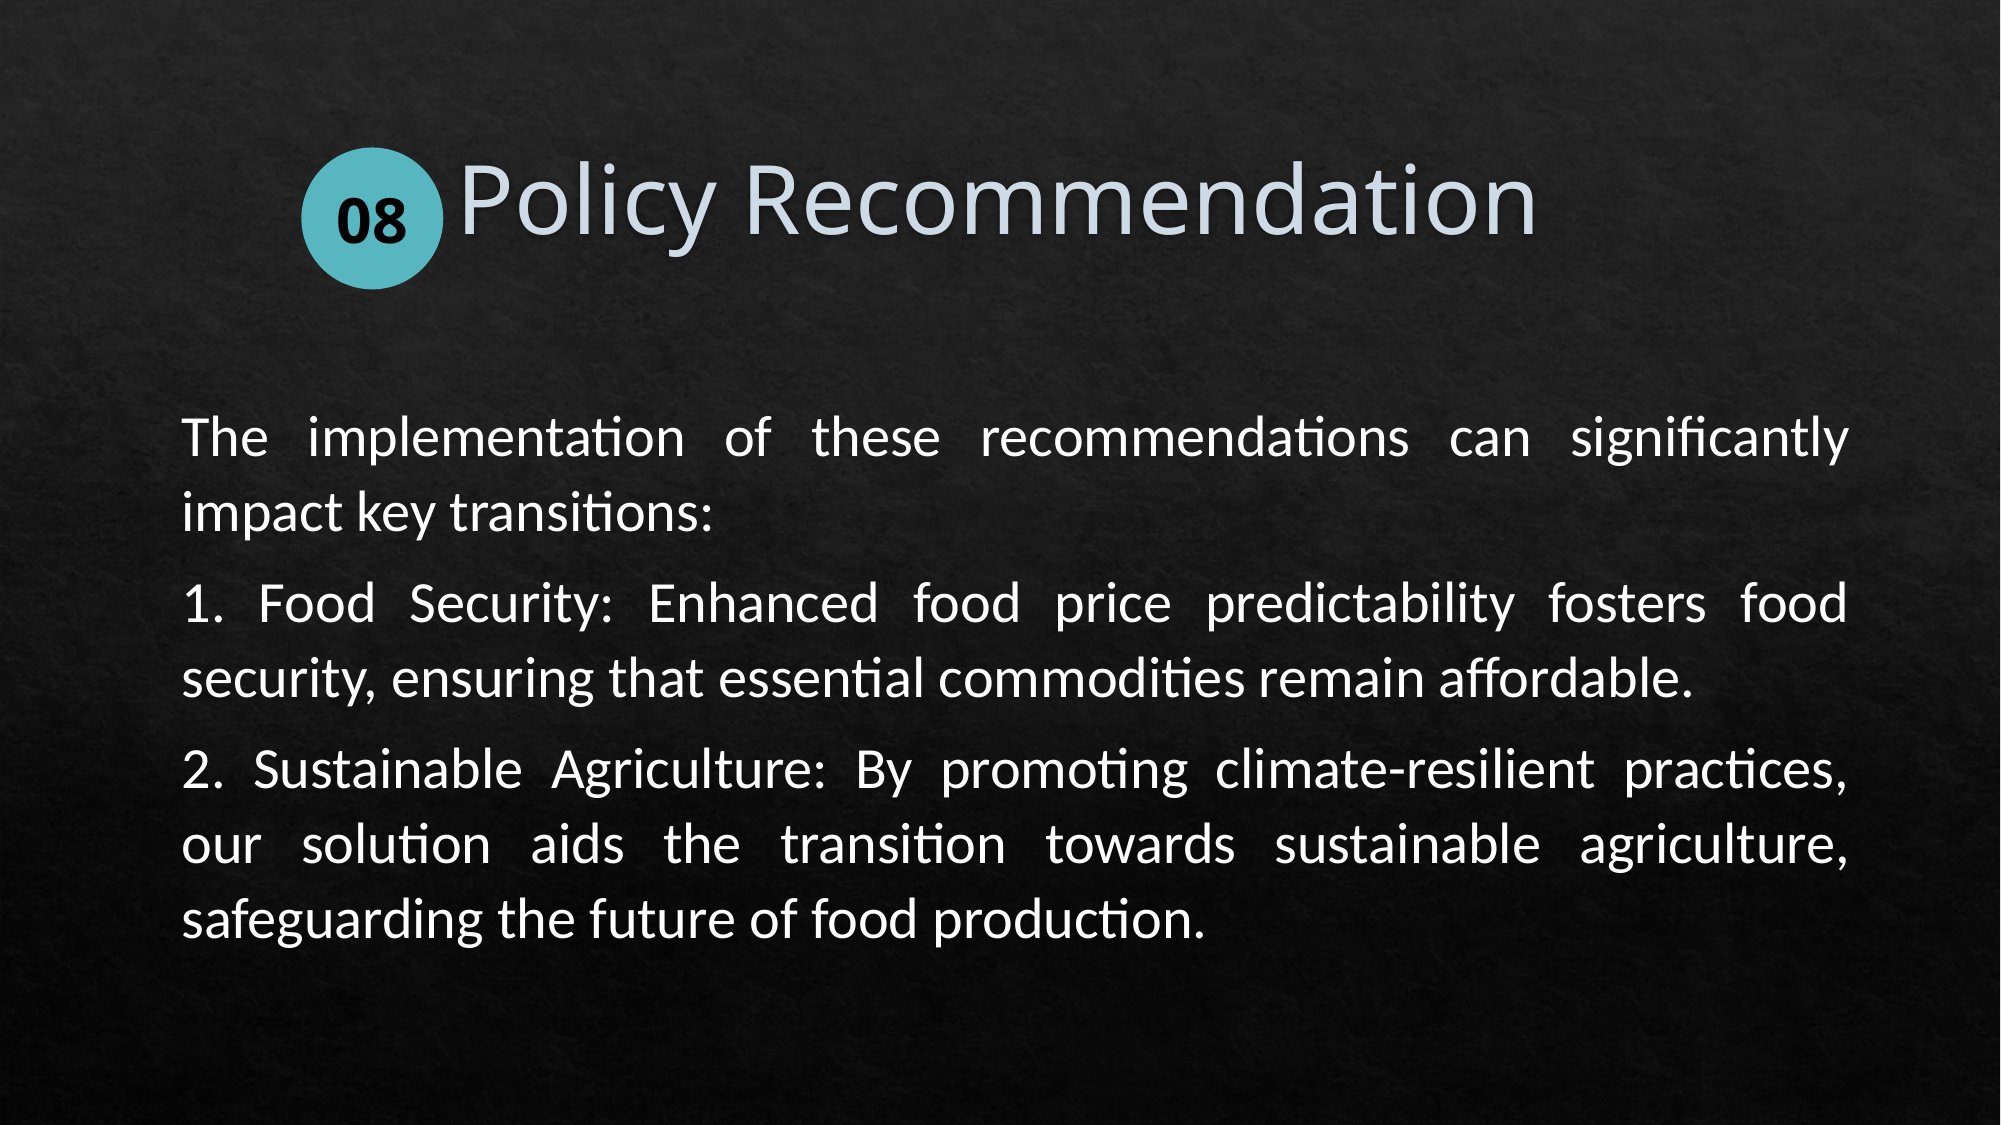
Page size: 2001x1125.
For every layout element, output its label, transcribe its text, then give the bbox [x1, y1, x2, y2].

title Policy Recommendation [149, 99, 1849, 307]
text_box [300, 146, 445, 291]
text_box 08 [321, 173, 423, 264]
text_box The implementation of these recommendations can significantly impact key transitions: 1. Food Security: Enhanced food price predictability fosters food security, ensuring that essential commodities remain affordable. 2. Sustainable Agriculture: By promoting climate-resilient practices, our solution aids the transition towards sustainable agriculture, safeguarding the future of food production. [166, 385, 1865, 1050]
